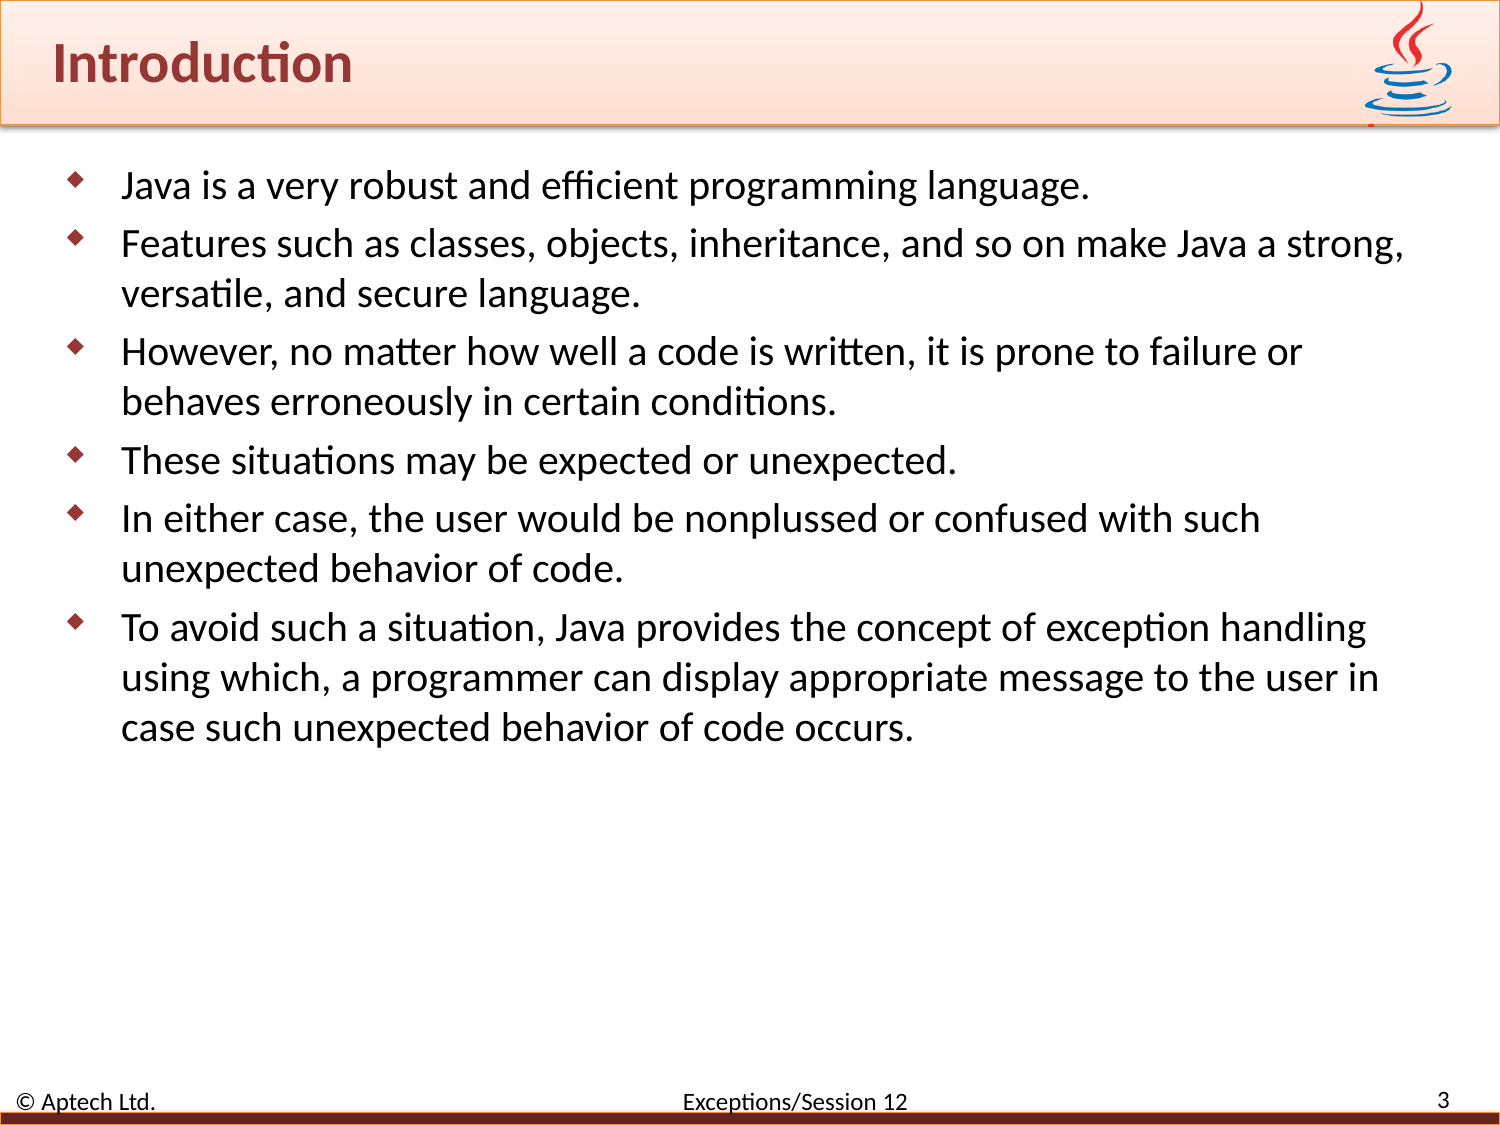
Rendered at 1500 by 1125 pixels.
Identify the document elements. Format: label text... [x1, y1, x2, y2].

title Introduction [37, 24, 1288, 93]
footer © Aptech Ltd. Exceptions/Session 12 [0, 1087, 1325, 1113]
list Java is a very robust and efficient programming language. Features such as classes, objects, inheritance, and so on make Java a strong, versatile, and secure language. However, no matter how well a code is written, it is prone to failure or behaves erroneously in certain conditions. These situations may be expected or unexpected. In either case, the user would be nonplussed or confused with such unexpected behavior of code. To avoid such a situation, Java provides the concept of exception handling using which, a programmer can display appropriate message to the user in case such unexpected behavior of code occurs. [49, 149, 1463, 1013]
slide_number 3 [1337, 1084, 1465, 1113]
picture [1362, 0, 1454, 127]
